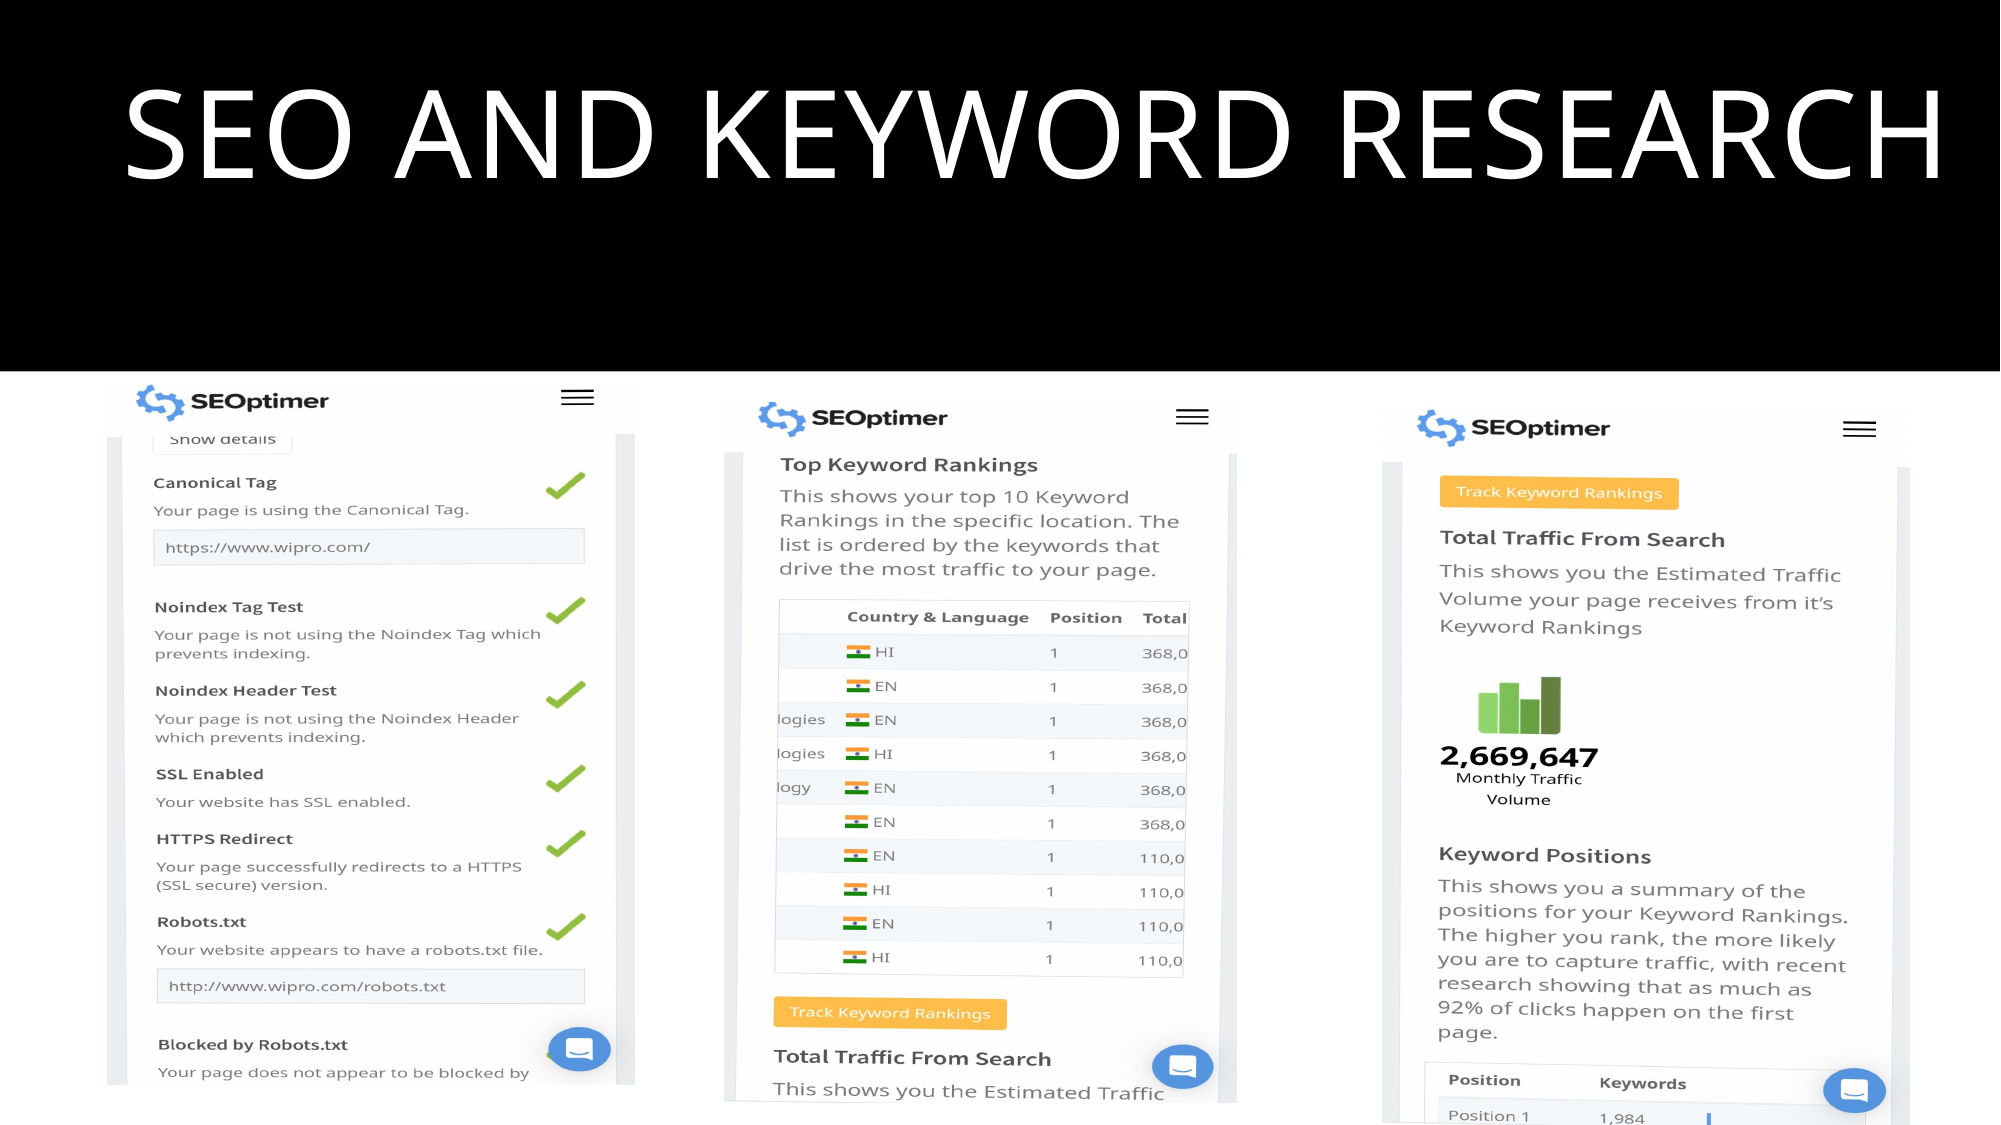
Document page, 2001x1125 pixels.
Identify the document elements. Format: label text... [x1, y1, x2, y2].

picture [723, 402, 1237, 1103]
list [107, 384, 635, 1085]
title SEO AND KEYWORD RESEARCH [107, 0, 1978, 279]
picture [1382, 402, 1910, 1125]
